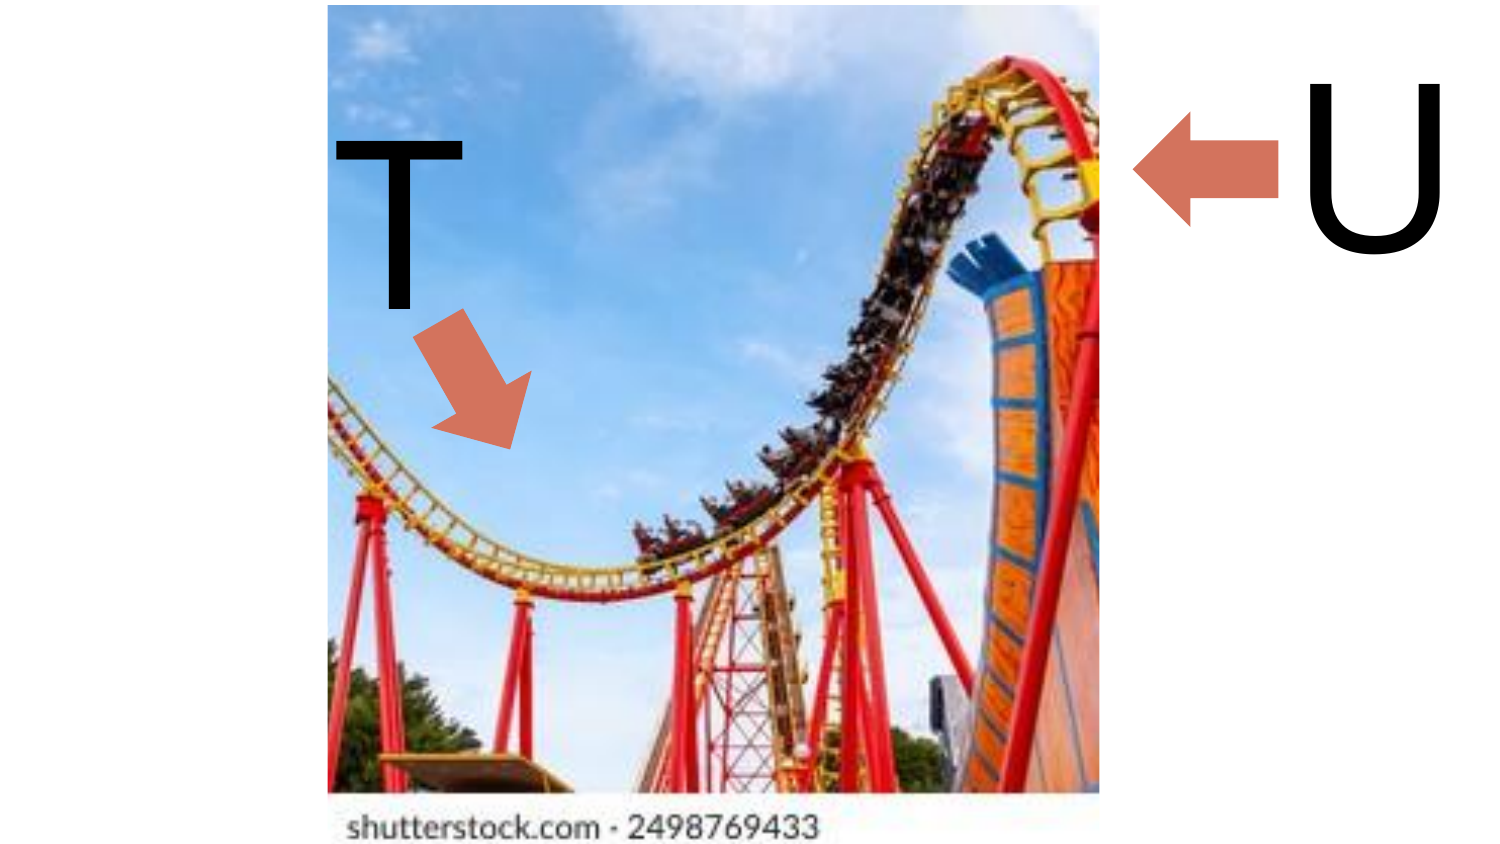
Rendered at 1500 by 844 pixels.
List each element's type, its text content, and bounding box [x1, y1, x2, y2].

text_box [1132, 111, 1278, 228]
picture [327, 0, 1100, 844]
text_box U [1278, 43, 1453, 277]
